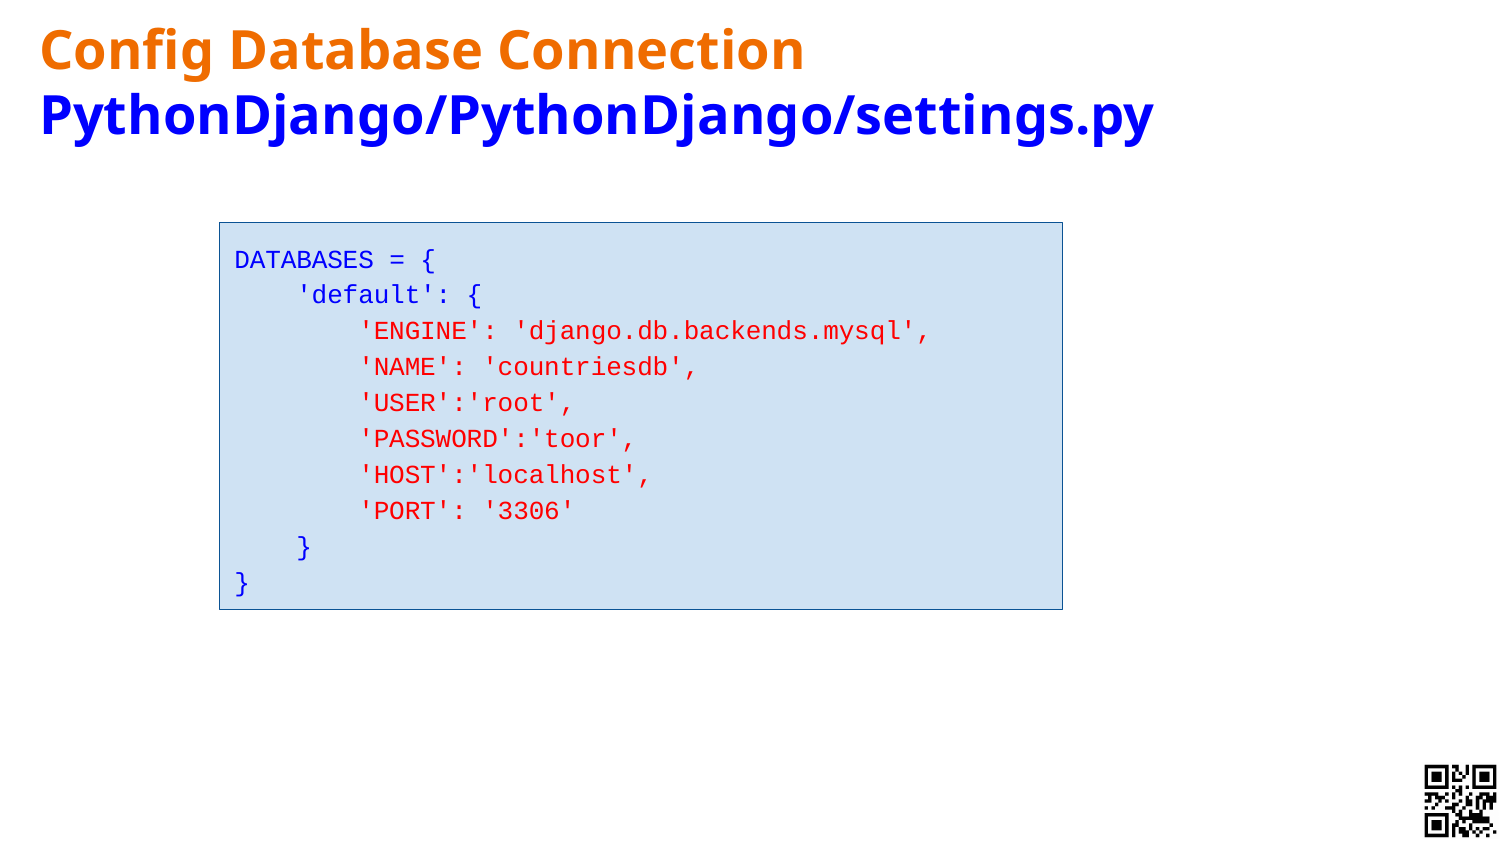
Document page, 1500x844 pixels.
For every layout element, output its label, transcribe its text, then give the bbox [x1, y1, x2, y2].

text_box DATABASES = { 'default': { 'ENGINE': 'django.db.backends.mysql', 'NAME': 'countriesdb', 'USER':'root', 'PASSWORD':'toor', 'HOST':'localhost', 'PORT': '3306' } } [219, 222, 1063, 610]
title Config Database Connection PythonDjango/PythonDjango/settings.py [24, 0, 1422, 180]
picture [1421, 762, 1500, 839]
